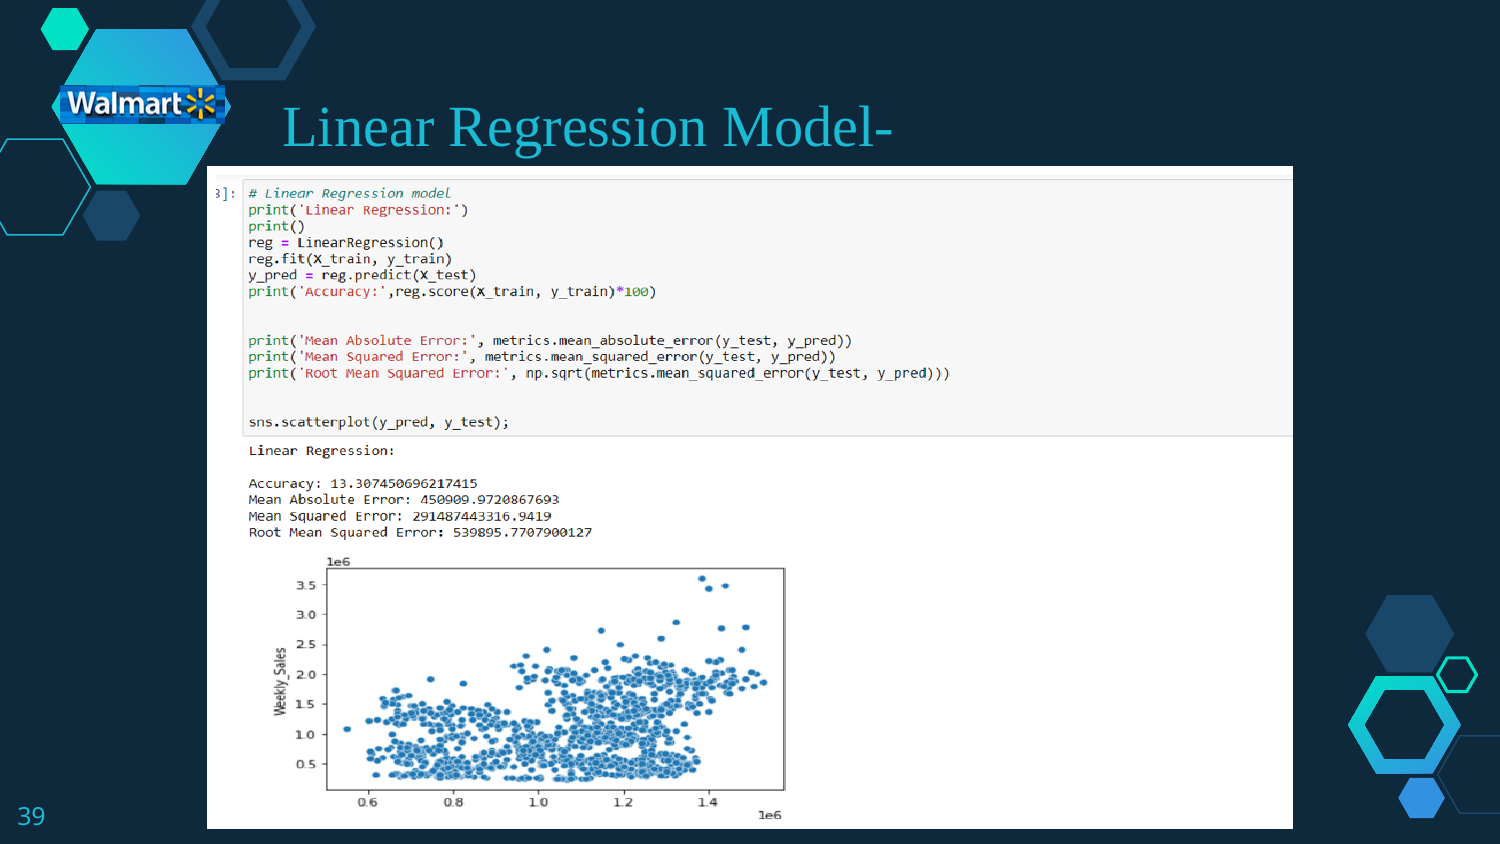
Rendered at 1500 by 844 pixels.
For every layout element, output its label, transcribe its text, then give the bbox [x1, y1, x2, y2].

slide_number 39 [2, 785, 93, 844]
picture [59, 85, 226, 124]
picture [207, 165, 1293, 829]
text_box Linear Regression Model- [267, 80, 1314, 166]
